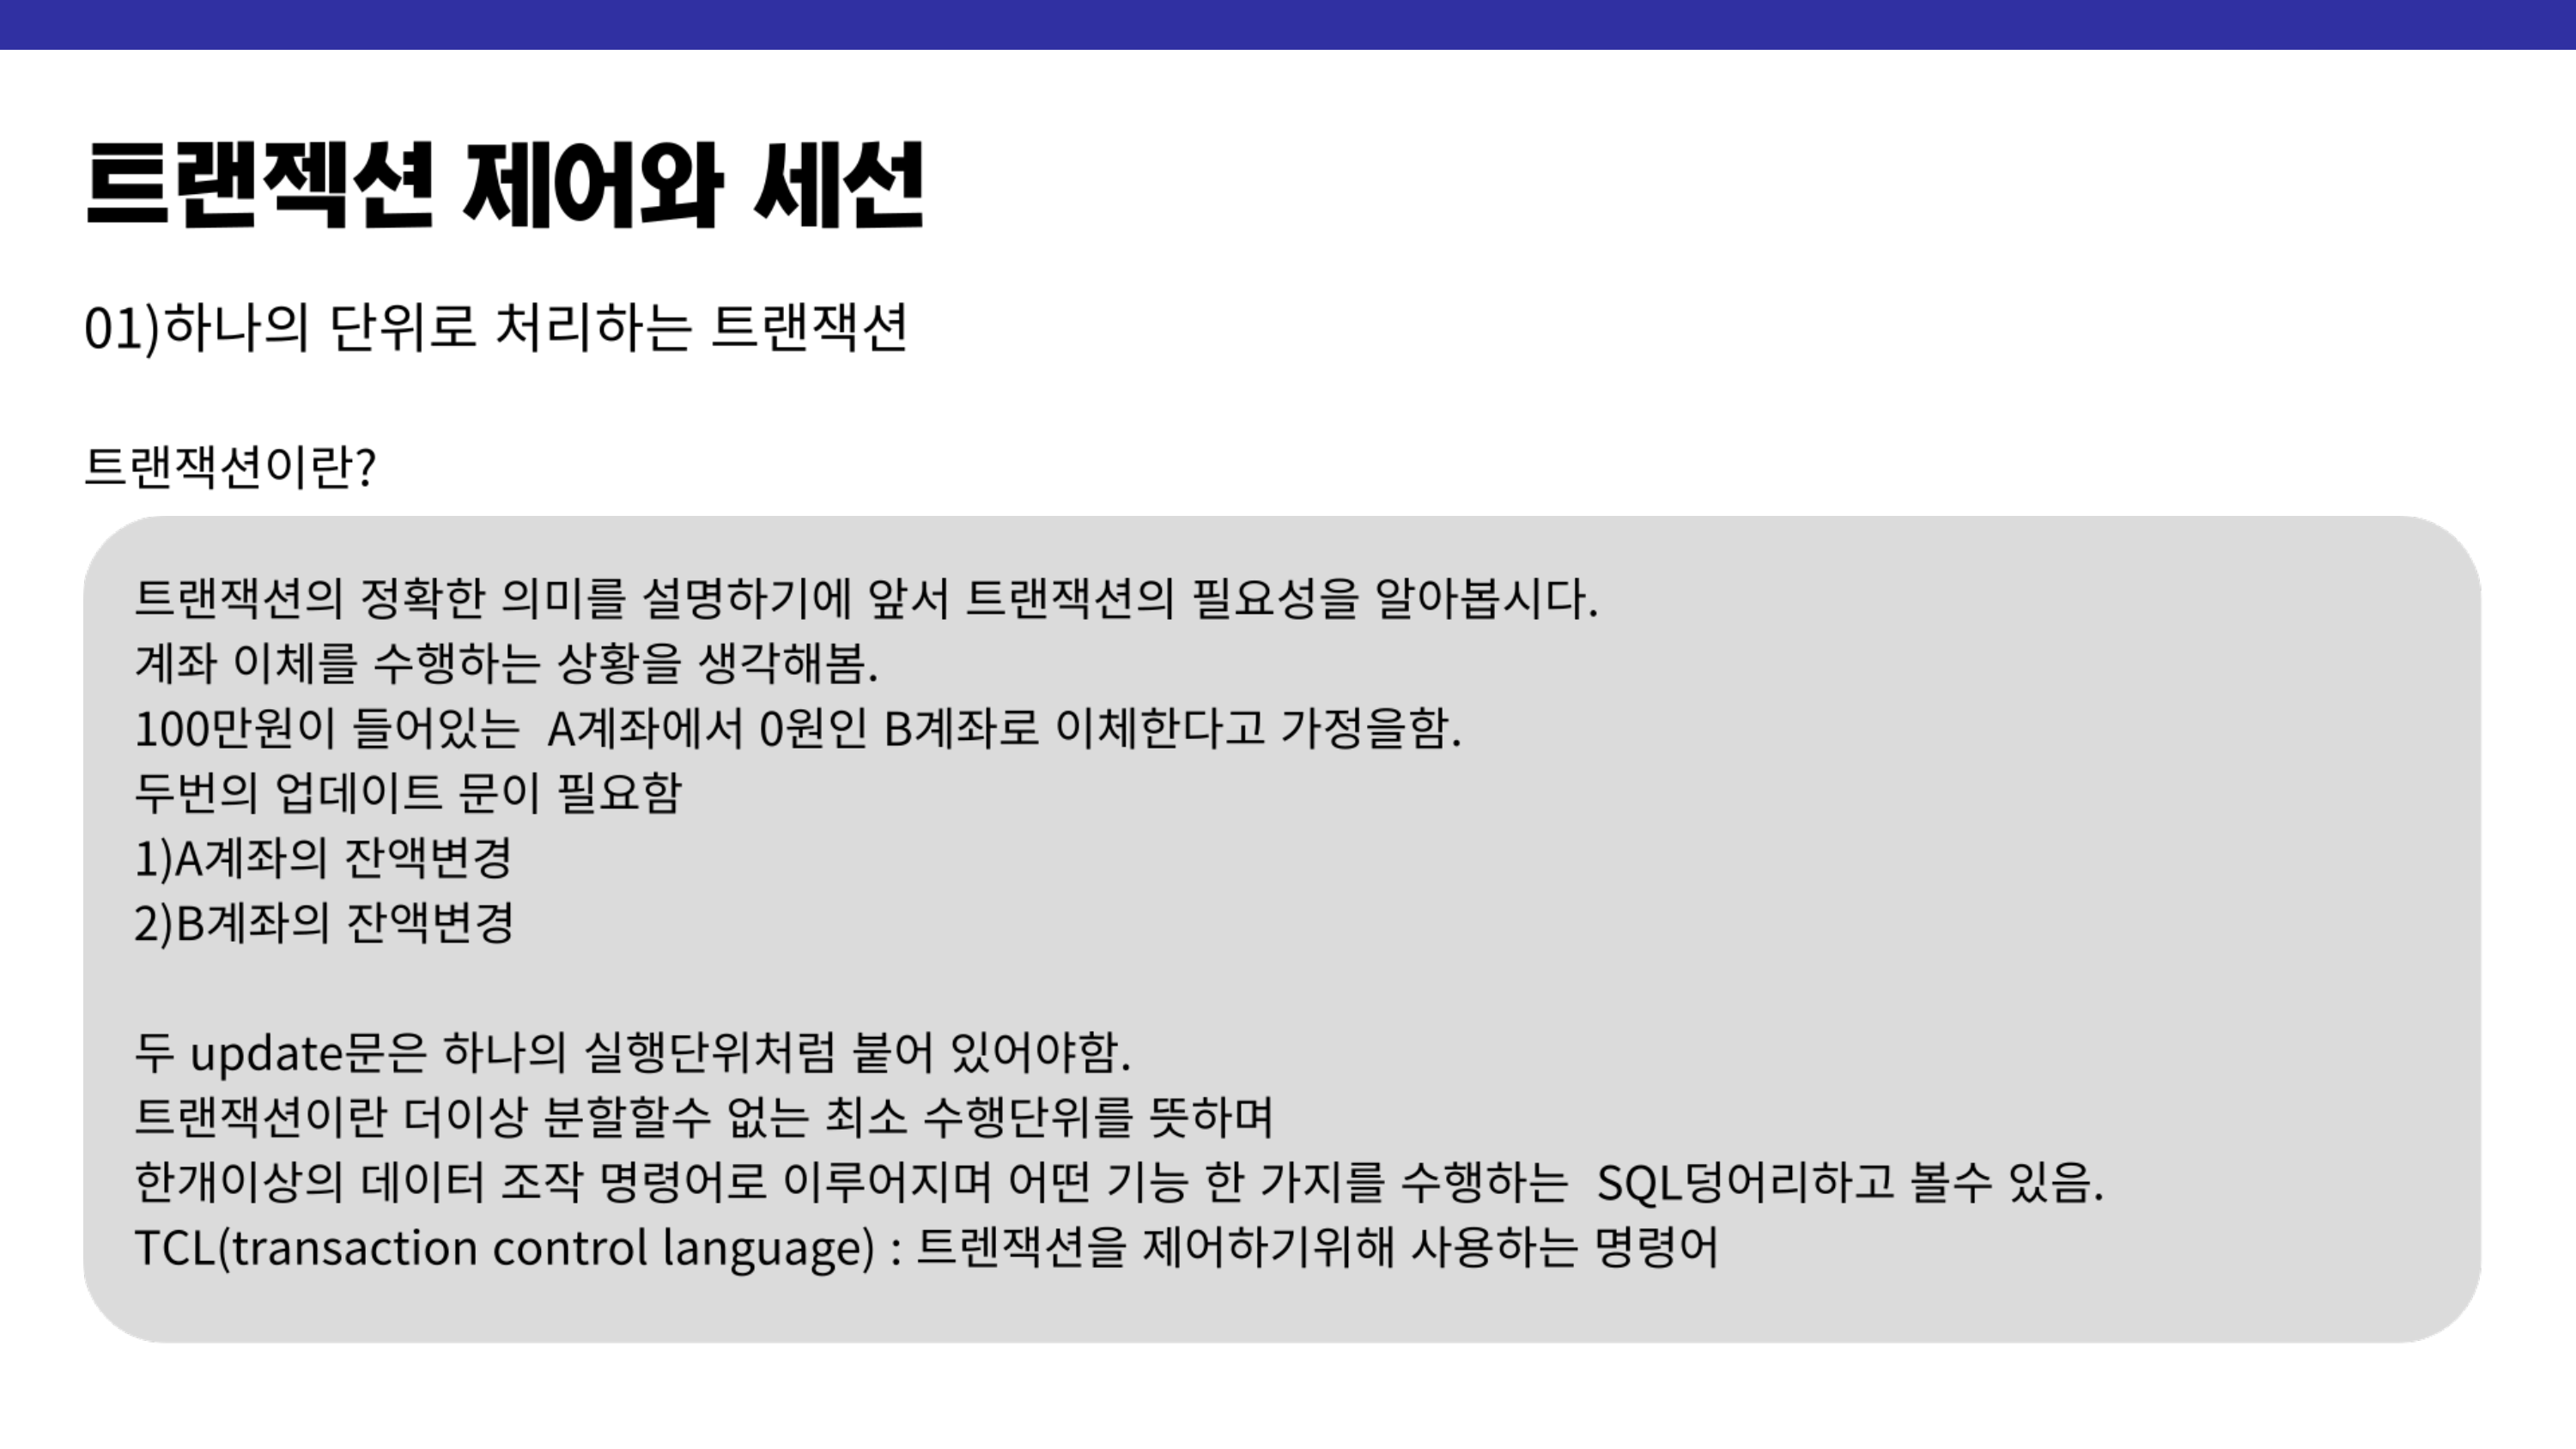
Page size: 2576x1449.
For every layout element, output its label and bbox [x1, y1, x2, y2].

picture [70, 117, 964, 270]
picture [127, 558, 2129, 1449]
text_box [0, 0, 2576, 50]
picture [76, 279, 934, 381]
picture [76, 426, 404, 514]
text_box [83, 515, 2482, 1343]
